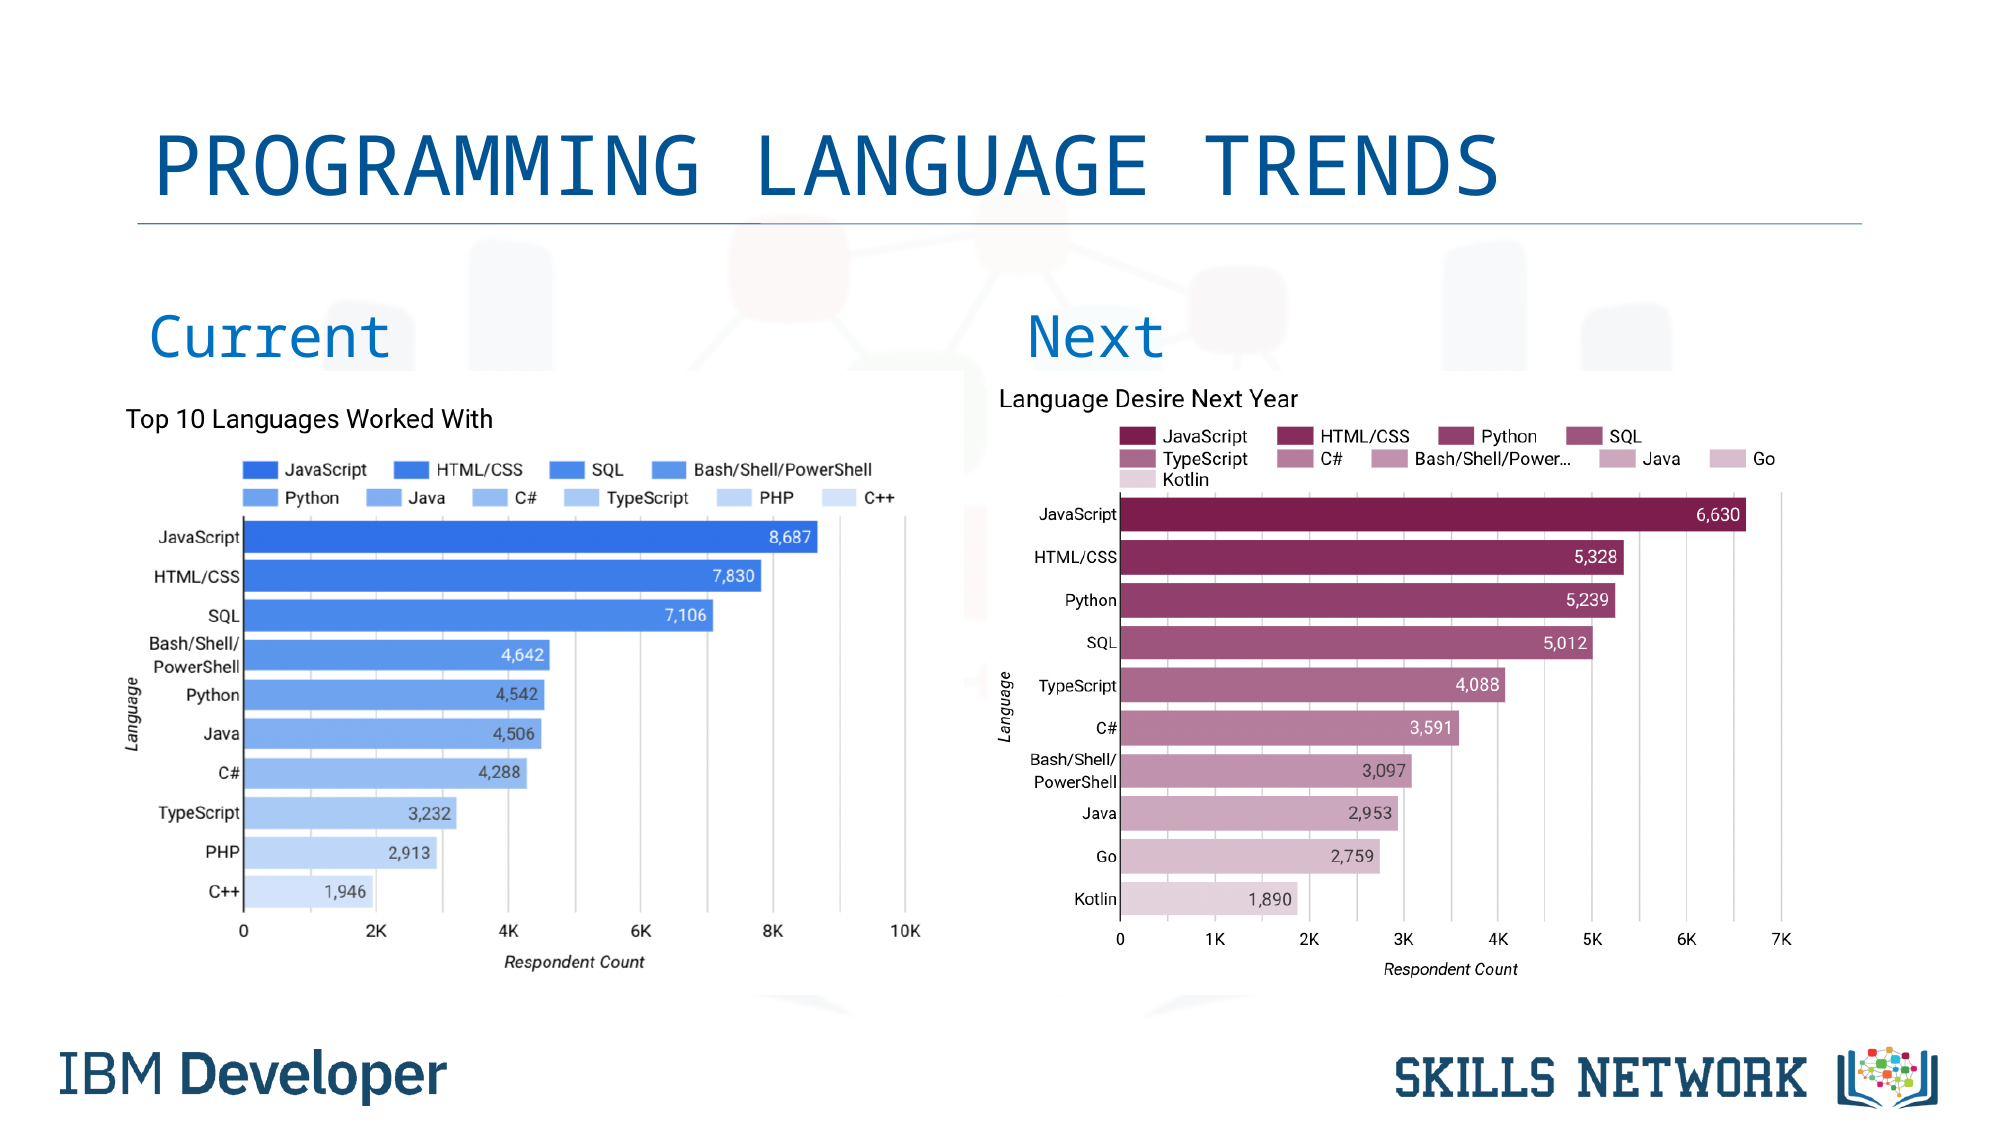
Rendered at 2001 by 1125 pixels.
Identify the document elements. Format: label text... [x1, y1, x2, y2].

picture [98, 371, 964, 995]
list Next Year [1012, 299, 1301, 371]
picture [55, 1045, 459, 1108]
title PROGRAMMING LANGUAGE TRENDS [137, 59, 1863, 278]
list Current Year [133, 299, 500, 371]
picture [987, 371, 1810, 995]
picture [1390, 1045, 1945, 1111]
